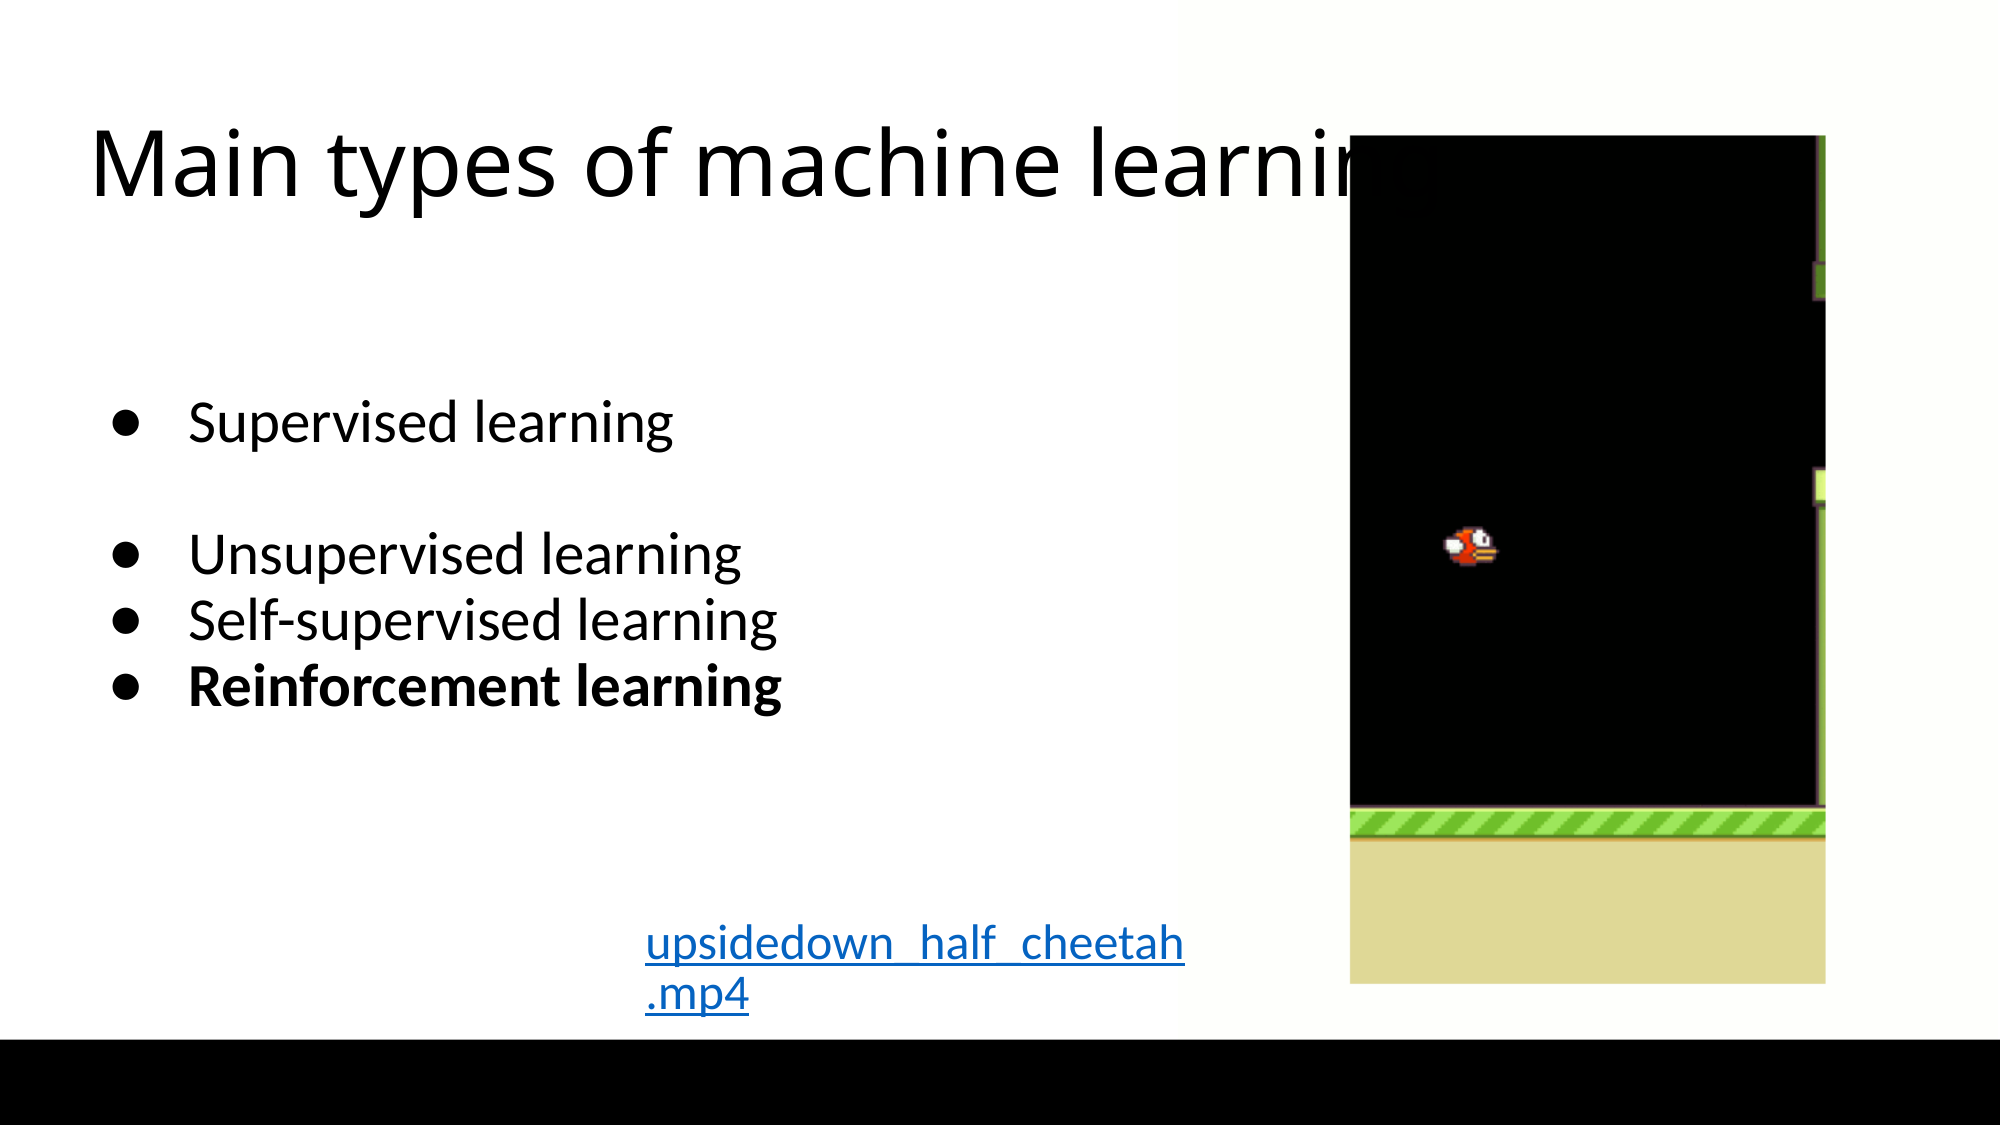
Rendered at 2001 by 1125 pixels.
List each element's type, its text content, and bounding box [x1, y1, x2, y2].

text_box [0, 1039, 2000, 1125]
title Main types of machine learning [68, 97, 1178, 223]
text_box upsidedown_half_cheetah.mp4 [625, 889, 1178, 978]
picture [1178, 0, 1998, 1092]
list Supervised learning Unsupervised learning Self-supervised learning Reinforcement learning [68, 252, 979, 912]
